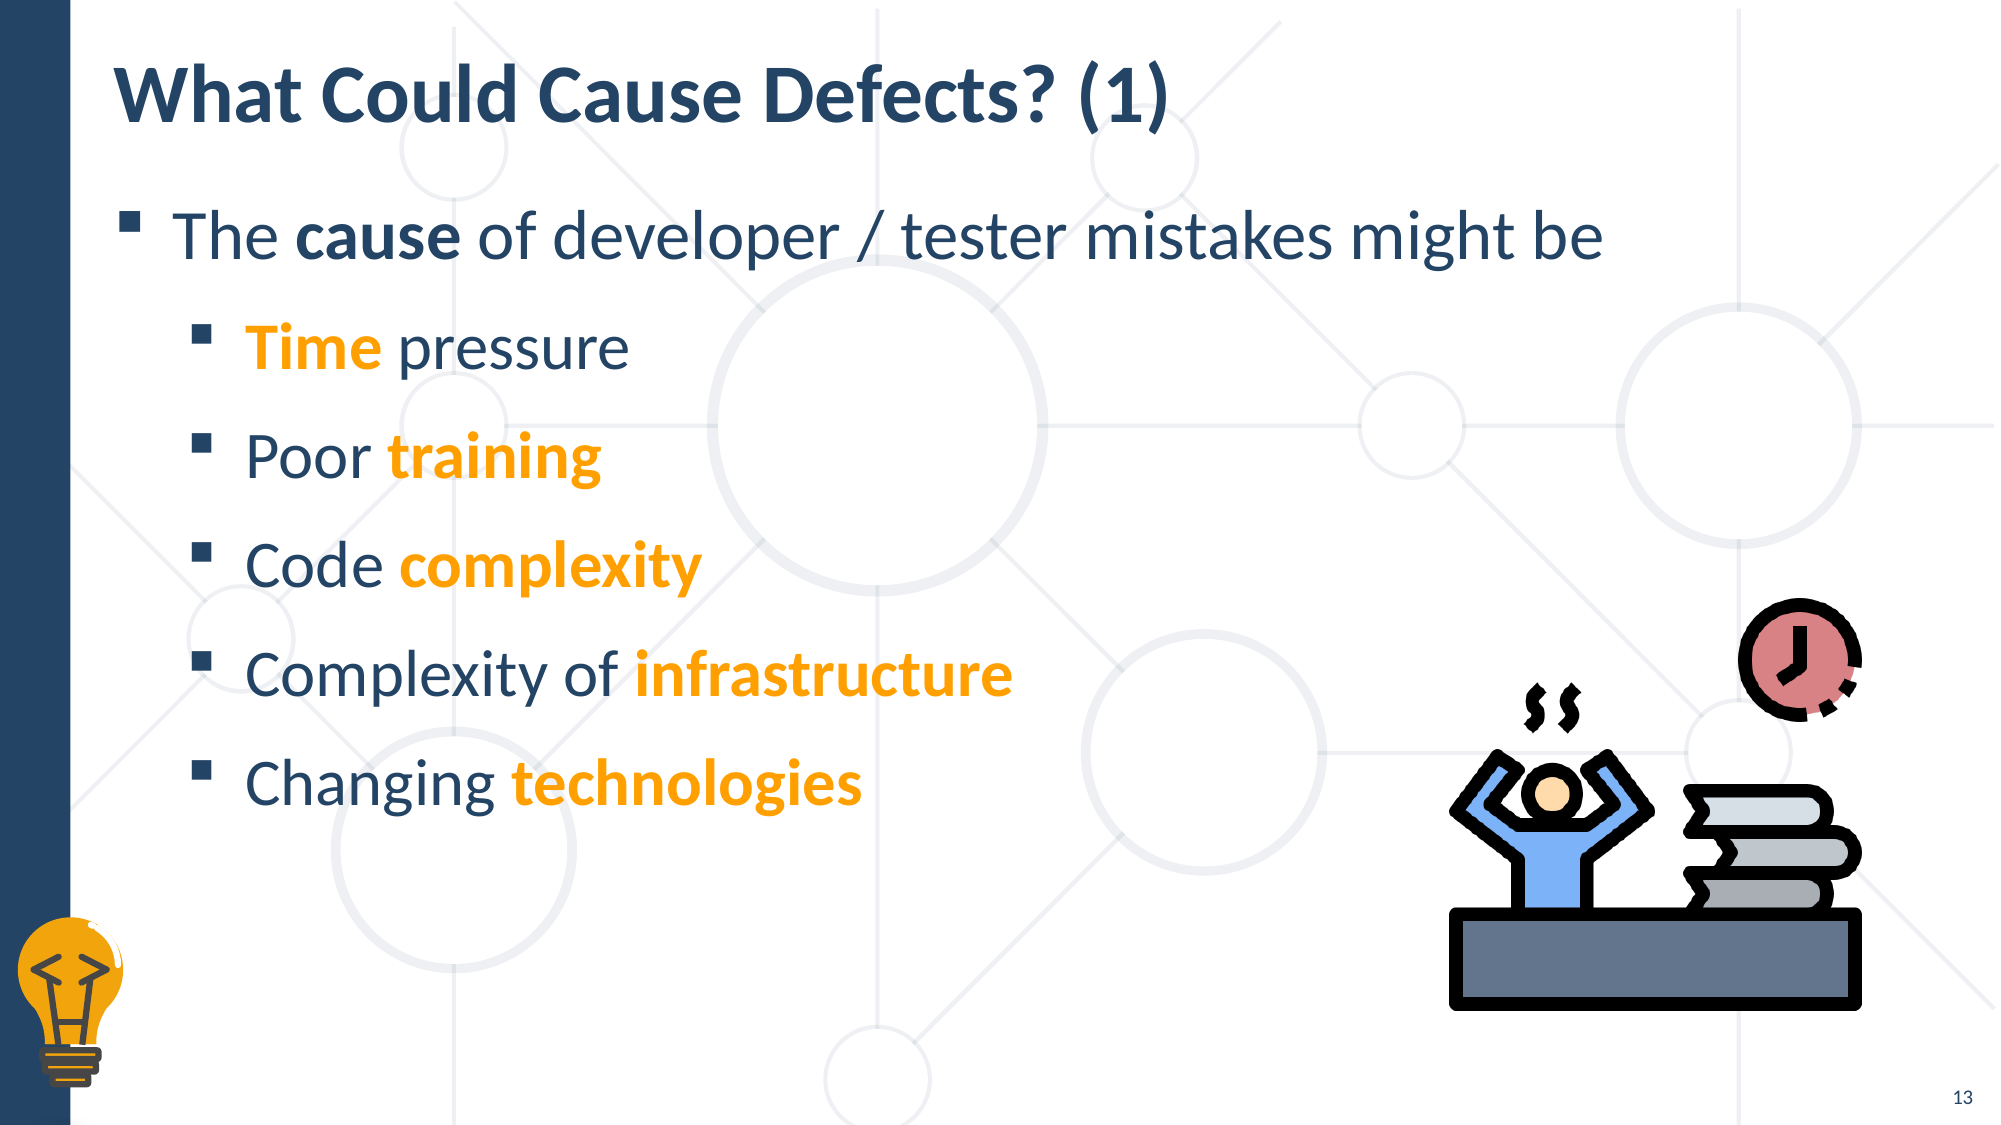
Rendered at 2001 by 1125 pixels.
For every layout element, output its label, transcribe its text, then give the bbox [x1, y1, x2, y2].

slide_number 13 [1927, 1067, 1989, 1117]
list The cause of developer / tester mistakes might be Time pressure Poor training Code complexity Complexity of infrastructure Changing technologies [95, 178, 1968, 1109]
title What Could Cause Defects? (1) [95, 16, 1968, 162]
picture [1435, 584, 1875, 1024]
